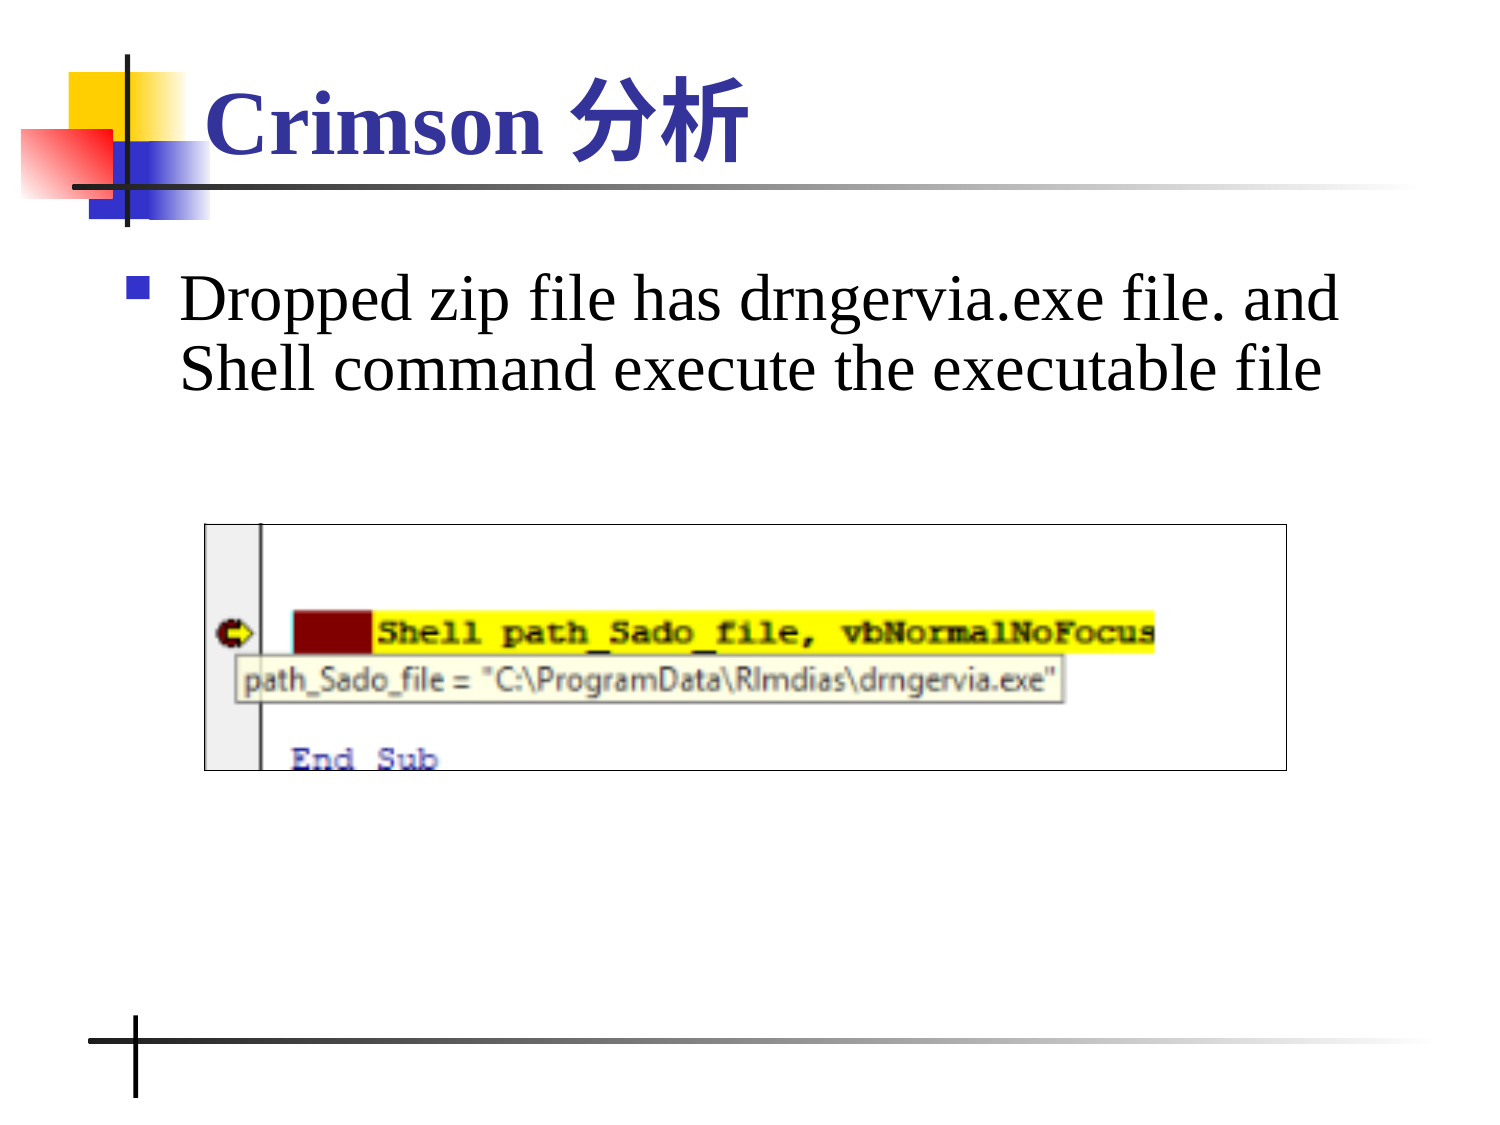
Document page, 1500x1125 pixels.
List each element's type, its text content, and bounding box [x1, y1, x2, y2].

title Crimson分析 [188, 23, 1468, 181]
list Dropped zip file has drngervia.exe file. and Shell command execute the executable file [107, 254, 1384, 931]
picture [204, 523, 1287, 772]
